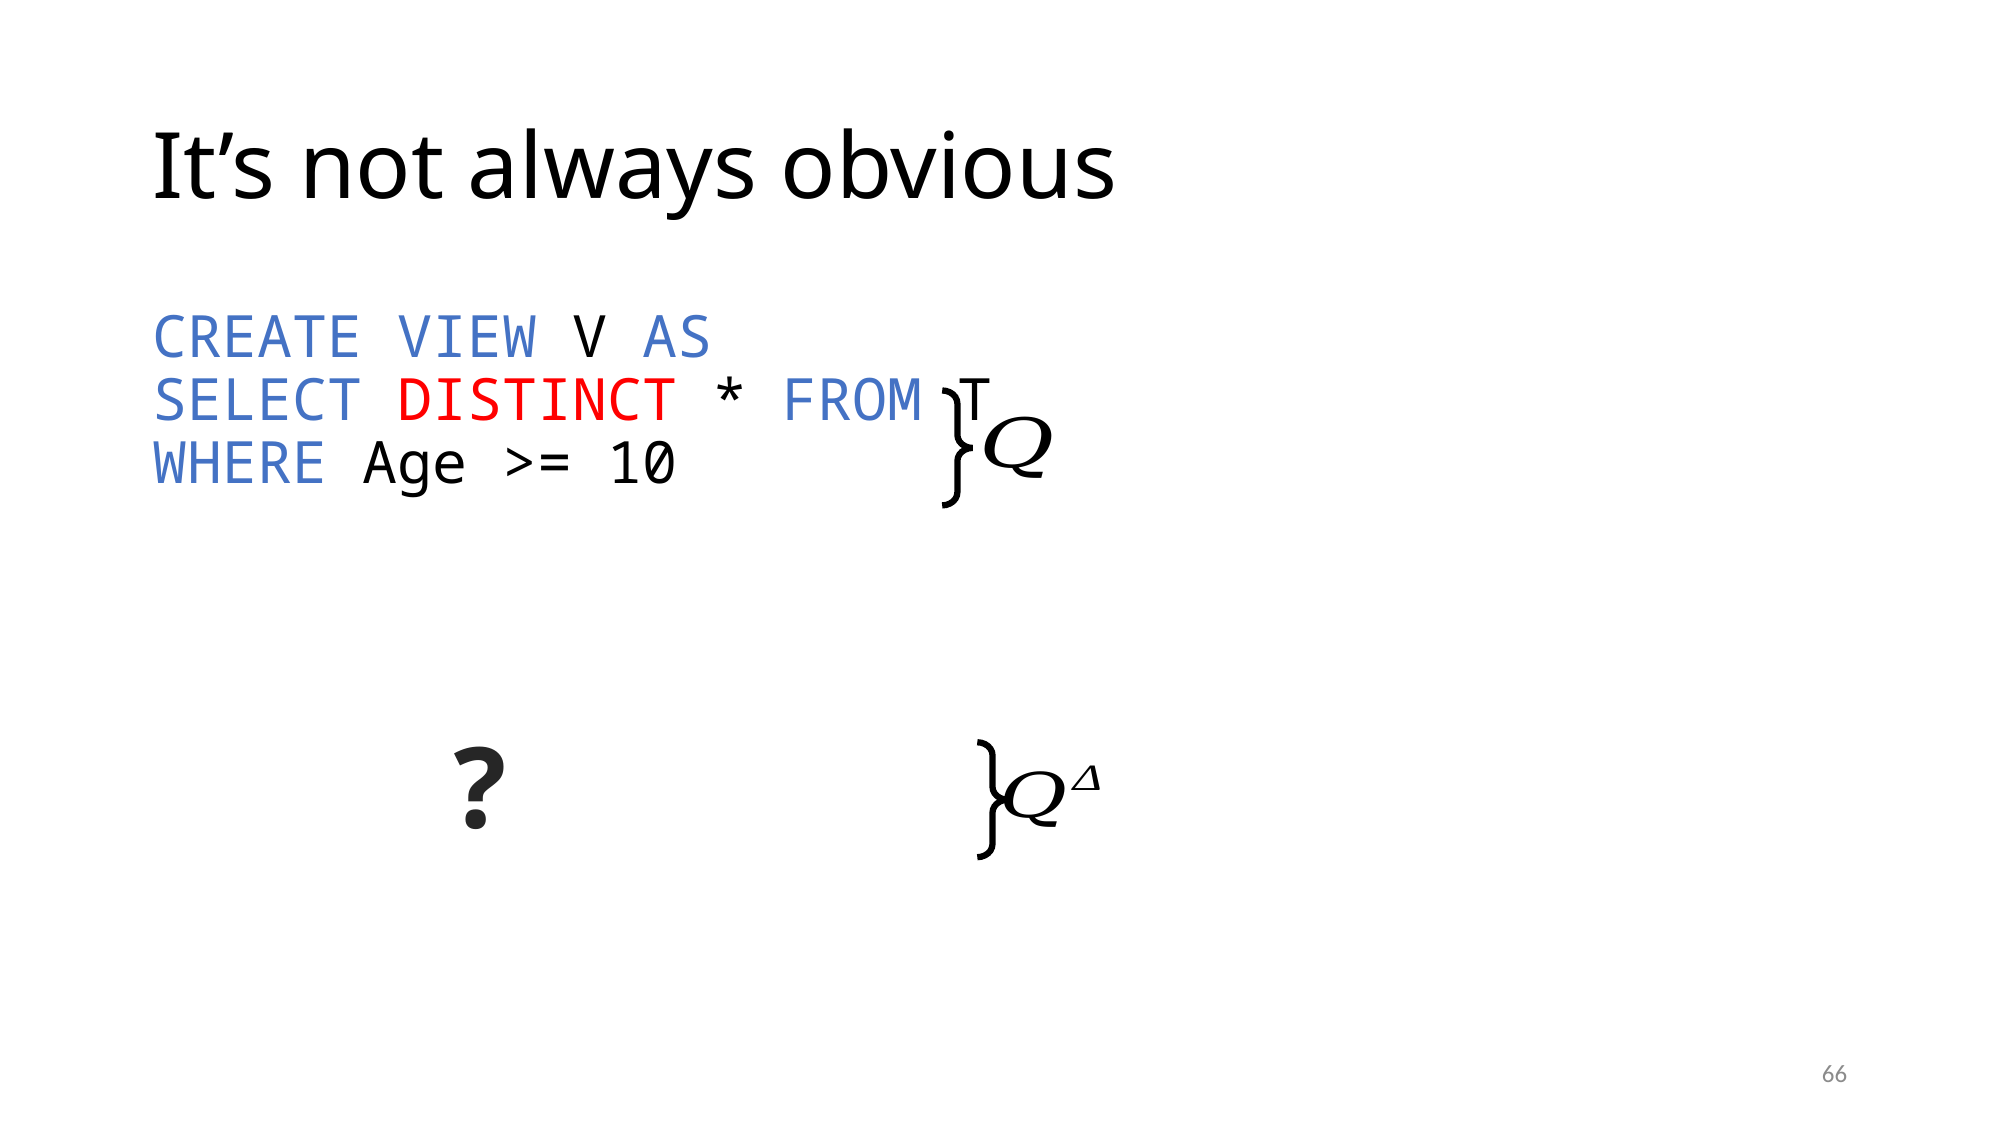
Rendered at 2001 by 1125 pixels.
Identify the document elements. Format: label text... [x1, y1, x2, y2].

text_box [942, 389, 973, 506]
list CREATE VIEW V AS SELECT DISTINCT * FROM T WHERE Age >= 10 [137, 299, 1863, 1014]
text_box [977, 741, 1008, 858]
text_box ? [430, 708, 528, 859]
title It’s not always obvious [137, 59, 1863, 278]
slide_number 66 [1798, 1042, 1863, 1103]
